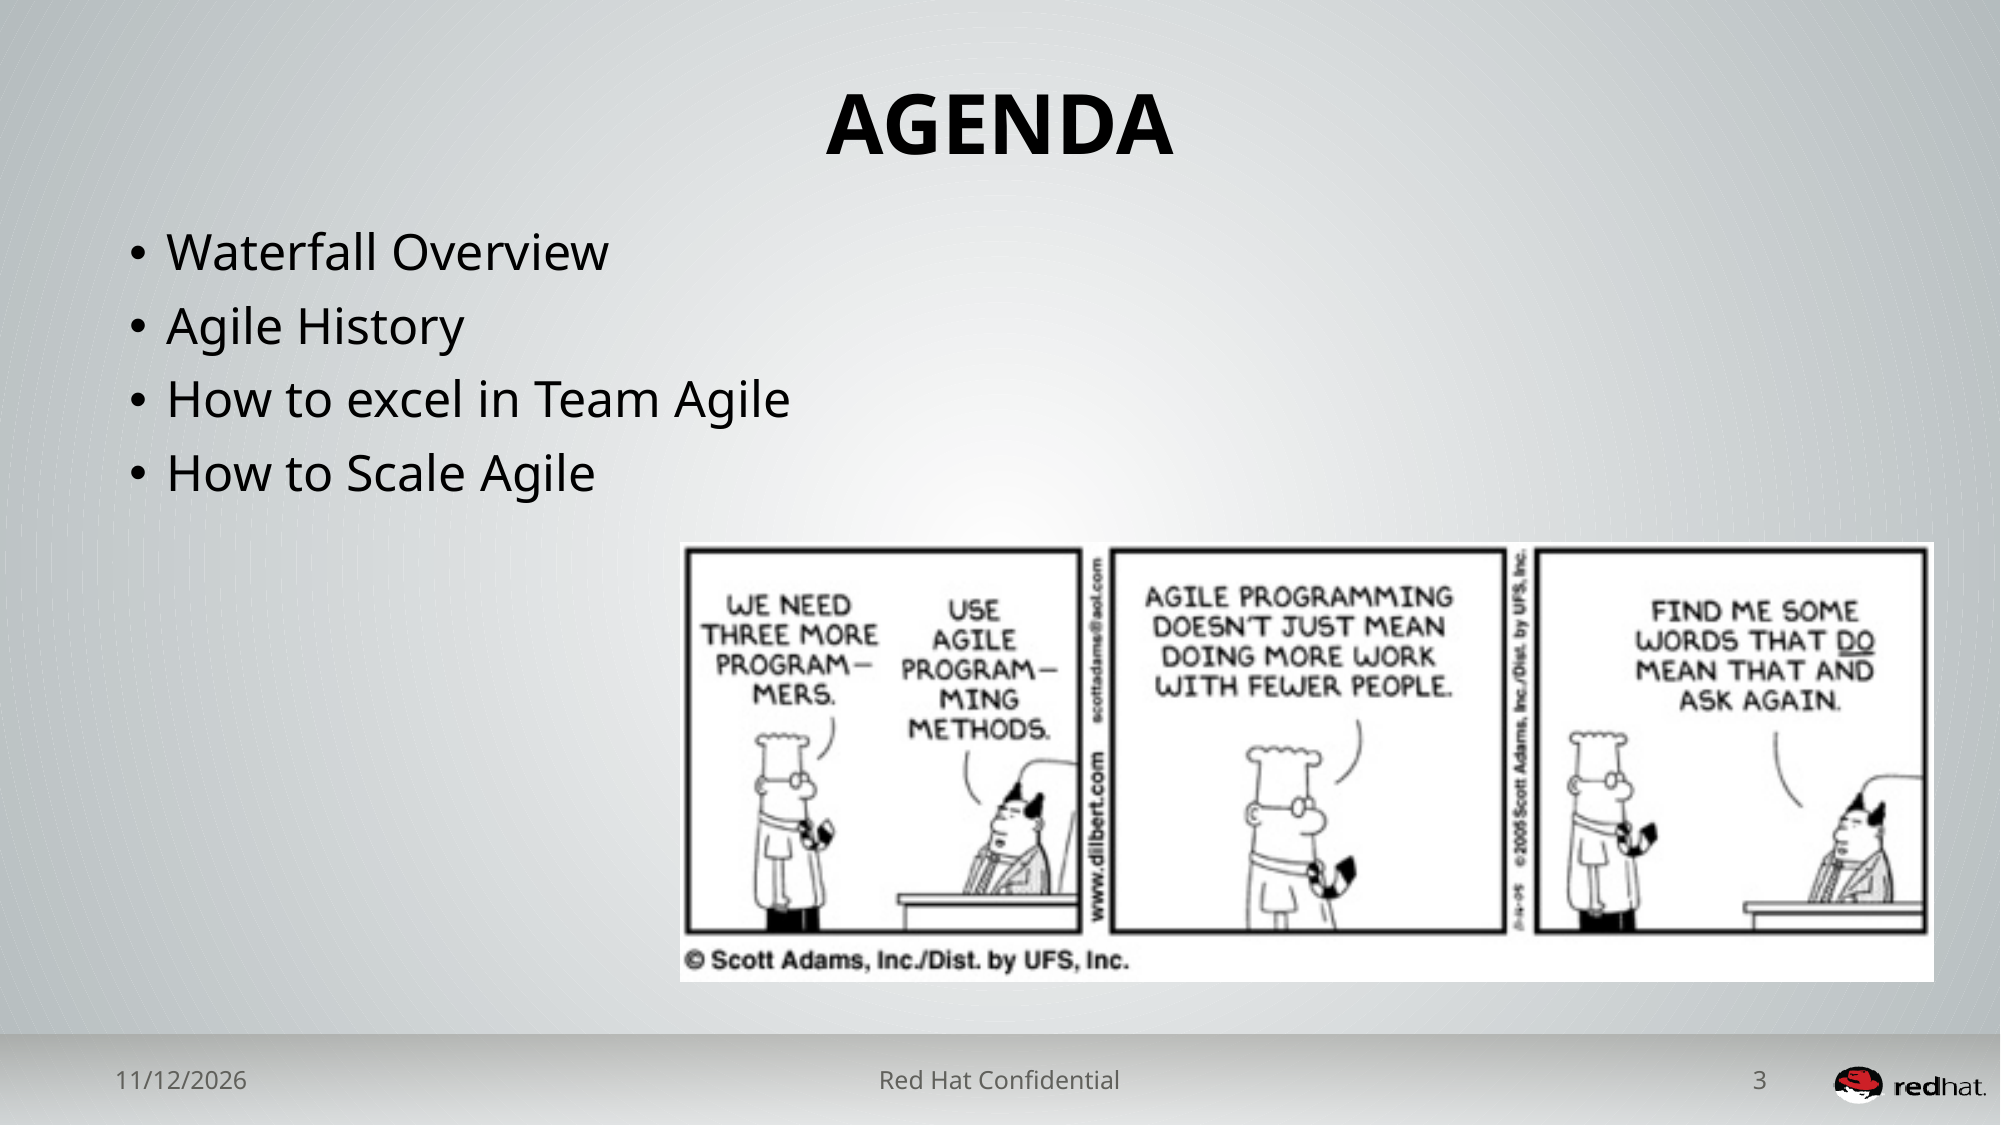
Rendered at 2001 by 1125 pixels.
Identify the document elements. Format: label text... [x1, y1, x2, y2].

title Agenda [100, 22, 1901, 188]
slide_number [99, 1051, 567, 1112]
slide_number 3 [1433, 1051, 1783, 1112]
picture [1818, 1057, 2000, 1110]
footer Red Hat Confidential [683, 1051, 1317, 1112]
list Waterfall Overview Agile History How to excel in Team Agile How to Scale Agile [99, 209, 1900, 1013]
picture [680, 542, 1934, 982]
